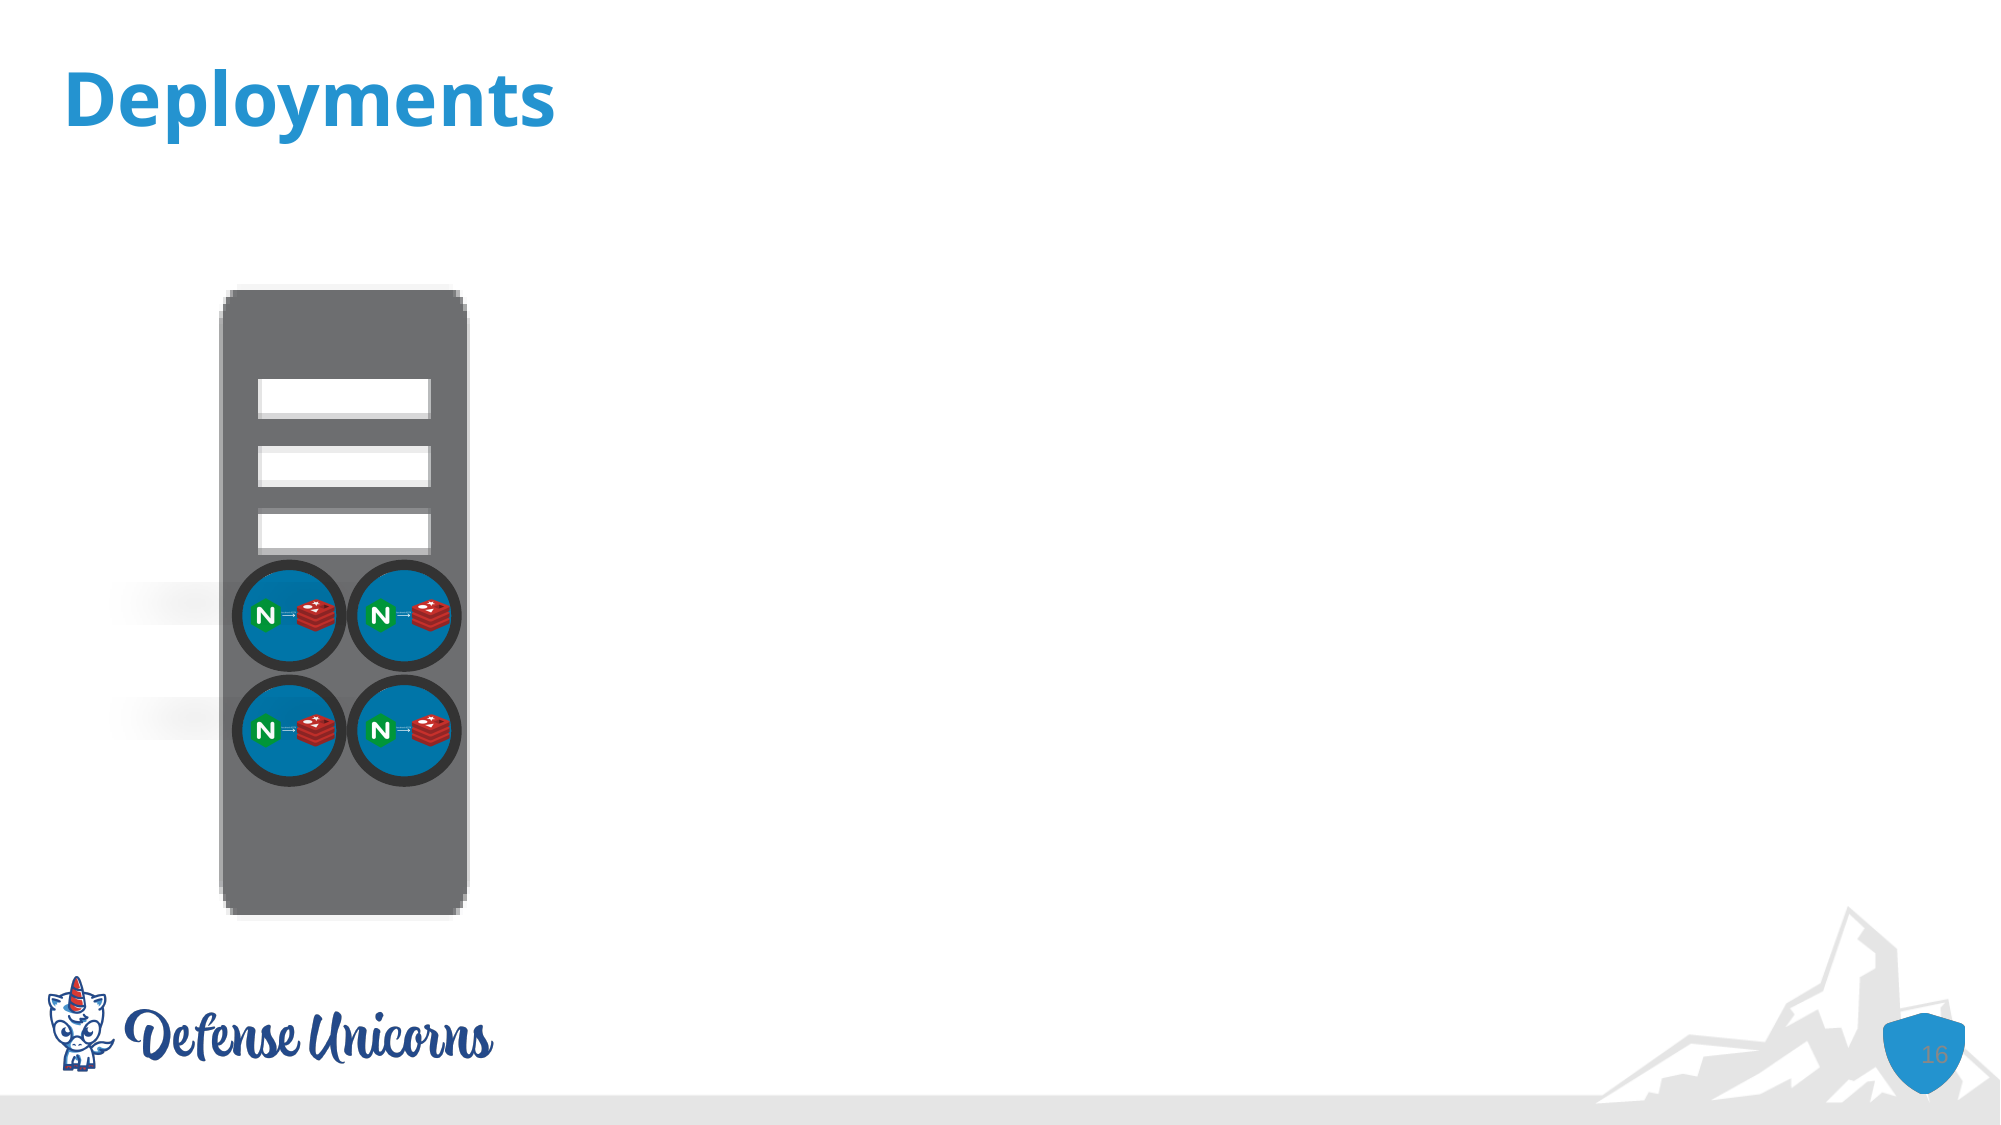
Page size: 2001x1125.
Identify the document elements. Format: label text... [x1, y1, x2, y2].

title Deployments [47, 28, 1953, 177]
picture [0, 0, 2000, 1125]
slide_number 16 [1883, 1023, 1965, 1084]
